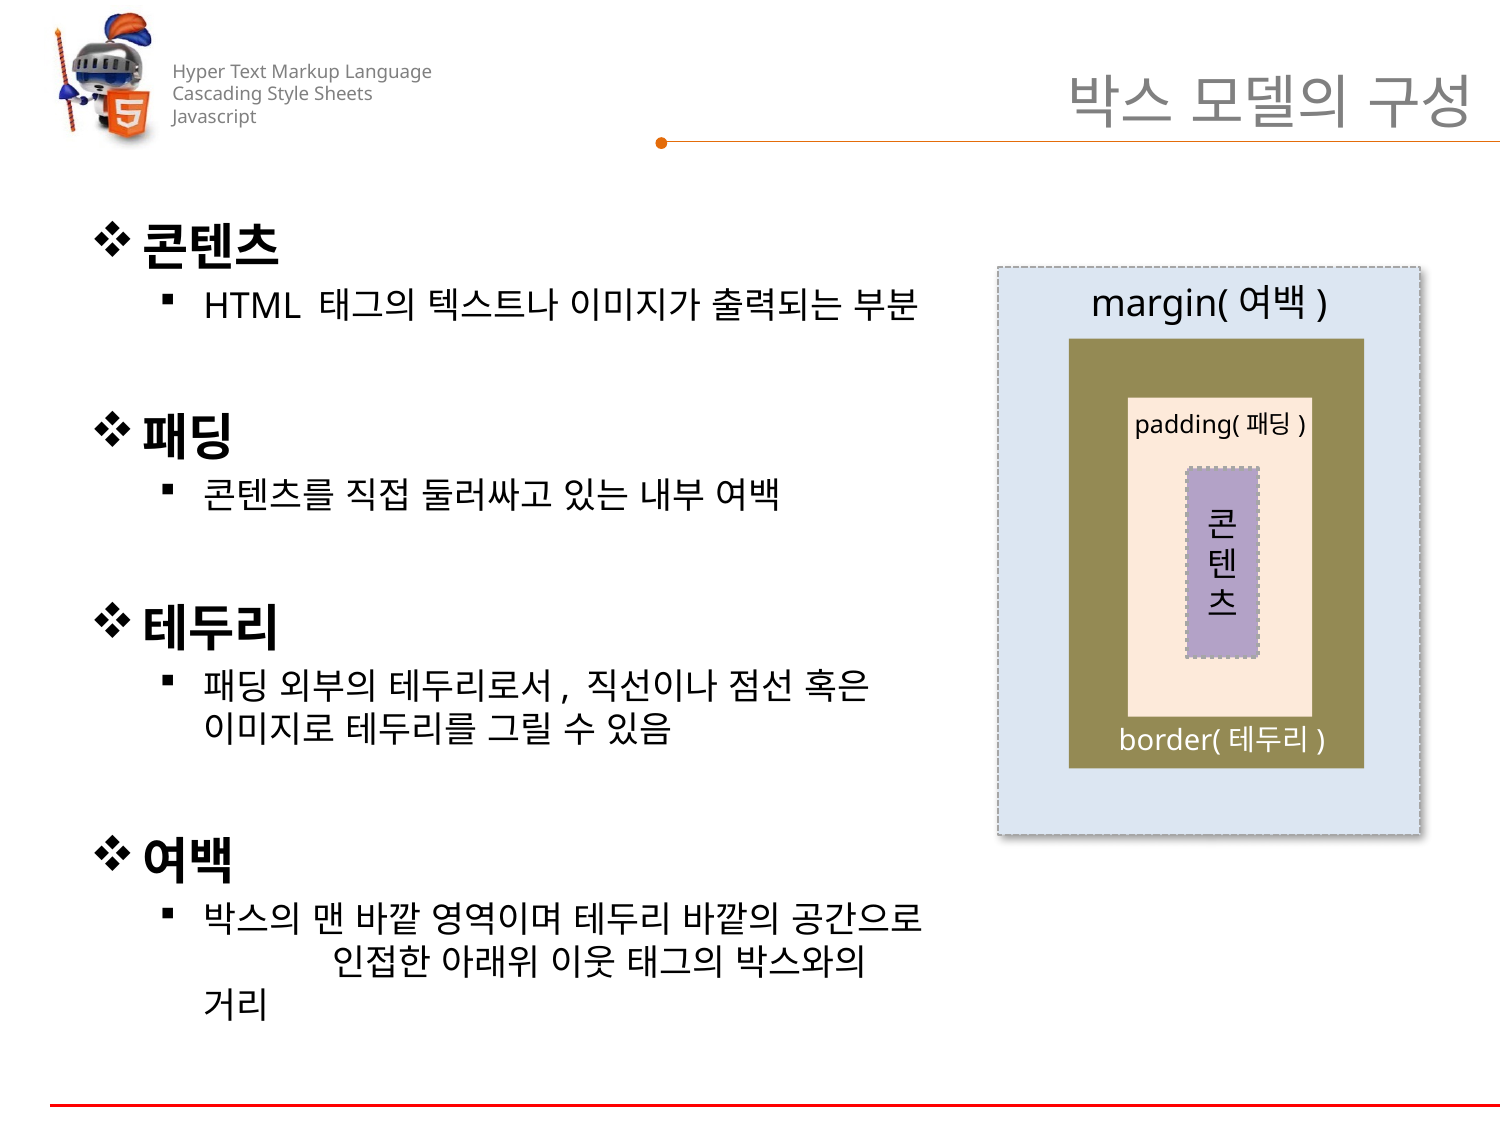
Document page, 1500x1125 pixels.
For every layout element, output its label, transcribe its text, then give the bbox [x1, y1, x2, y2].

list 콘텐츠 HTML 태그의 텍스트나 이미지가 출력되는 부분 패딩 콘텐츠를 직접 둘러싸고 있는 내부 여백 테두리 패딩 외부의 테두리로서, 직선이나 점선 혹은 이미지로 테두리를 그릴 수 있음 여백 박스의 맨 바깥 영역이며 테두리 바깥의 공간으로 인접한 아래위 이웃 태그의 박스와의 거리 [75, 208, 939, 1043]
picture [44, 5, 171, 150]
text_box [997, 266, 1421, 835]
title 박스 모델의 구성 [615, 40, 1490, 160]
